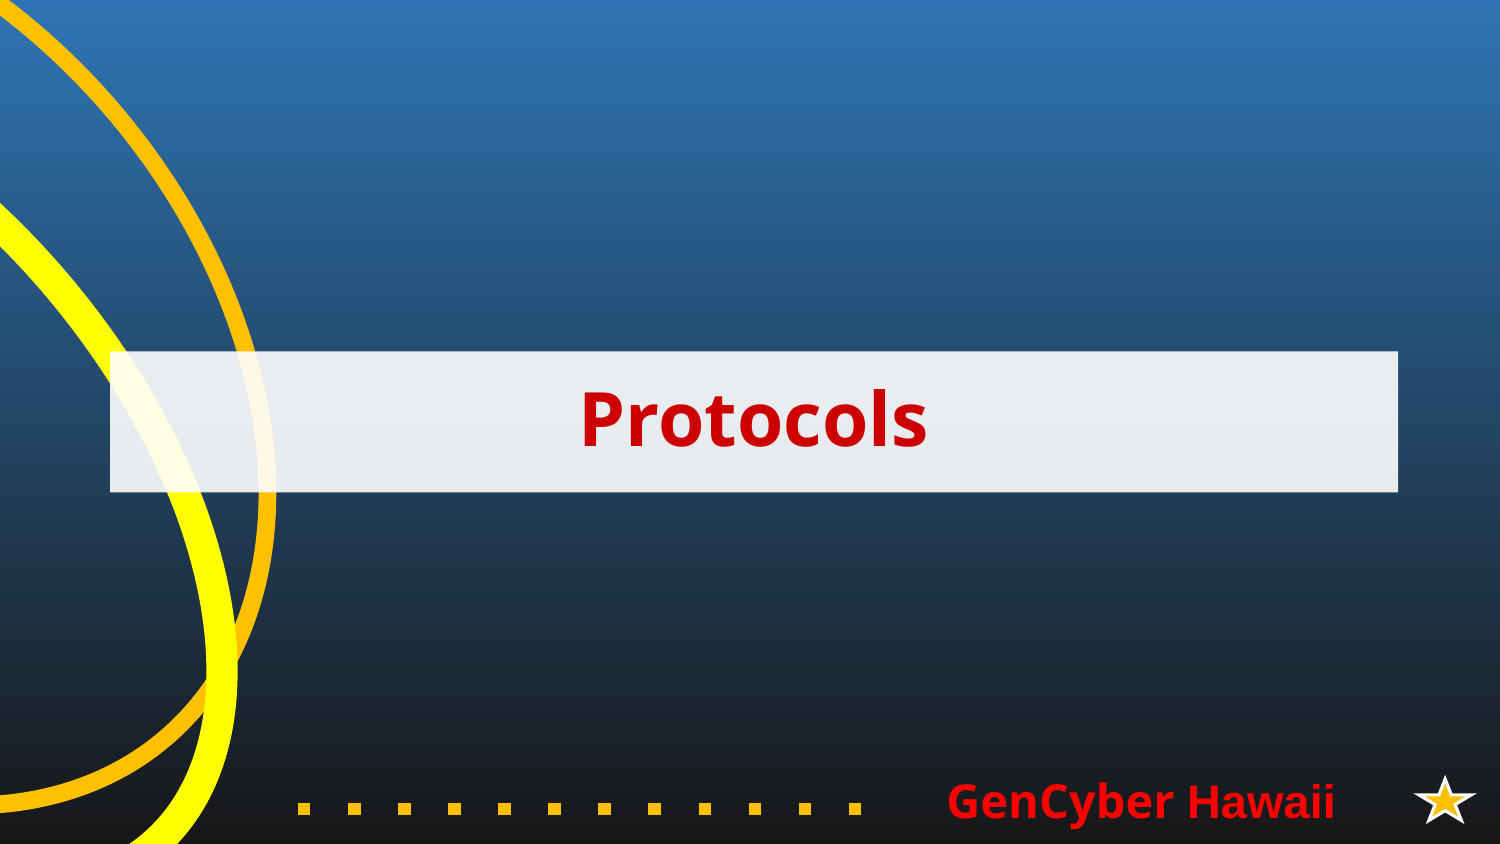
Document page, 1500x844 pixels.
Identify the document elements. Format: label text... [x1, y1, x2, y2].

title Protocols [110, 351, 1399, 493]
